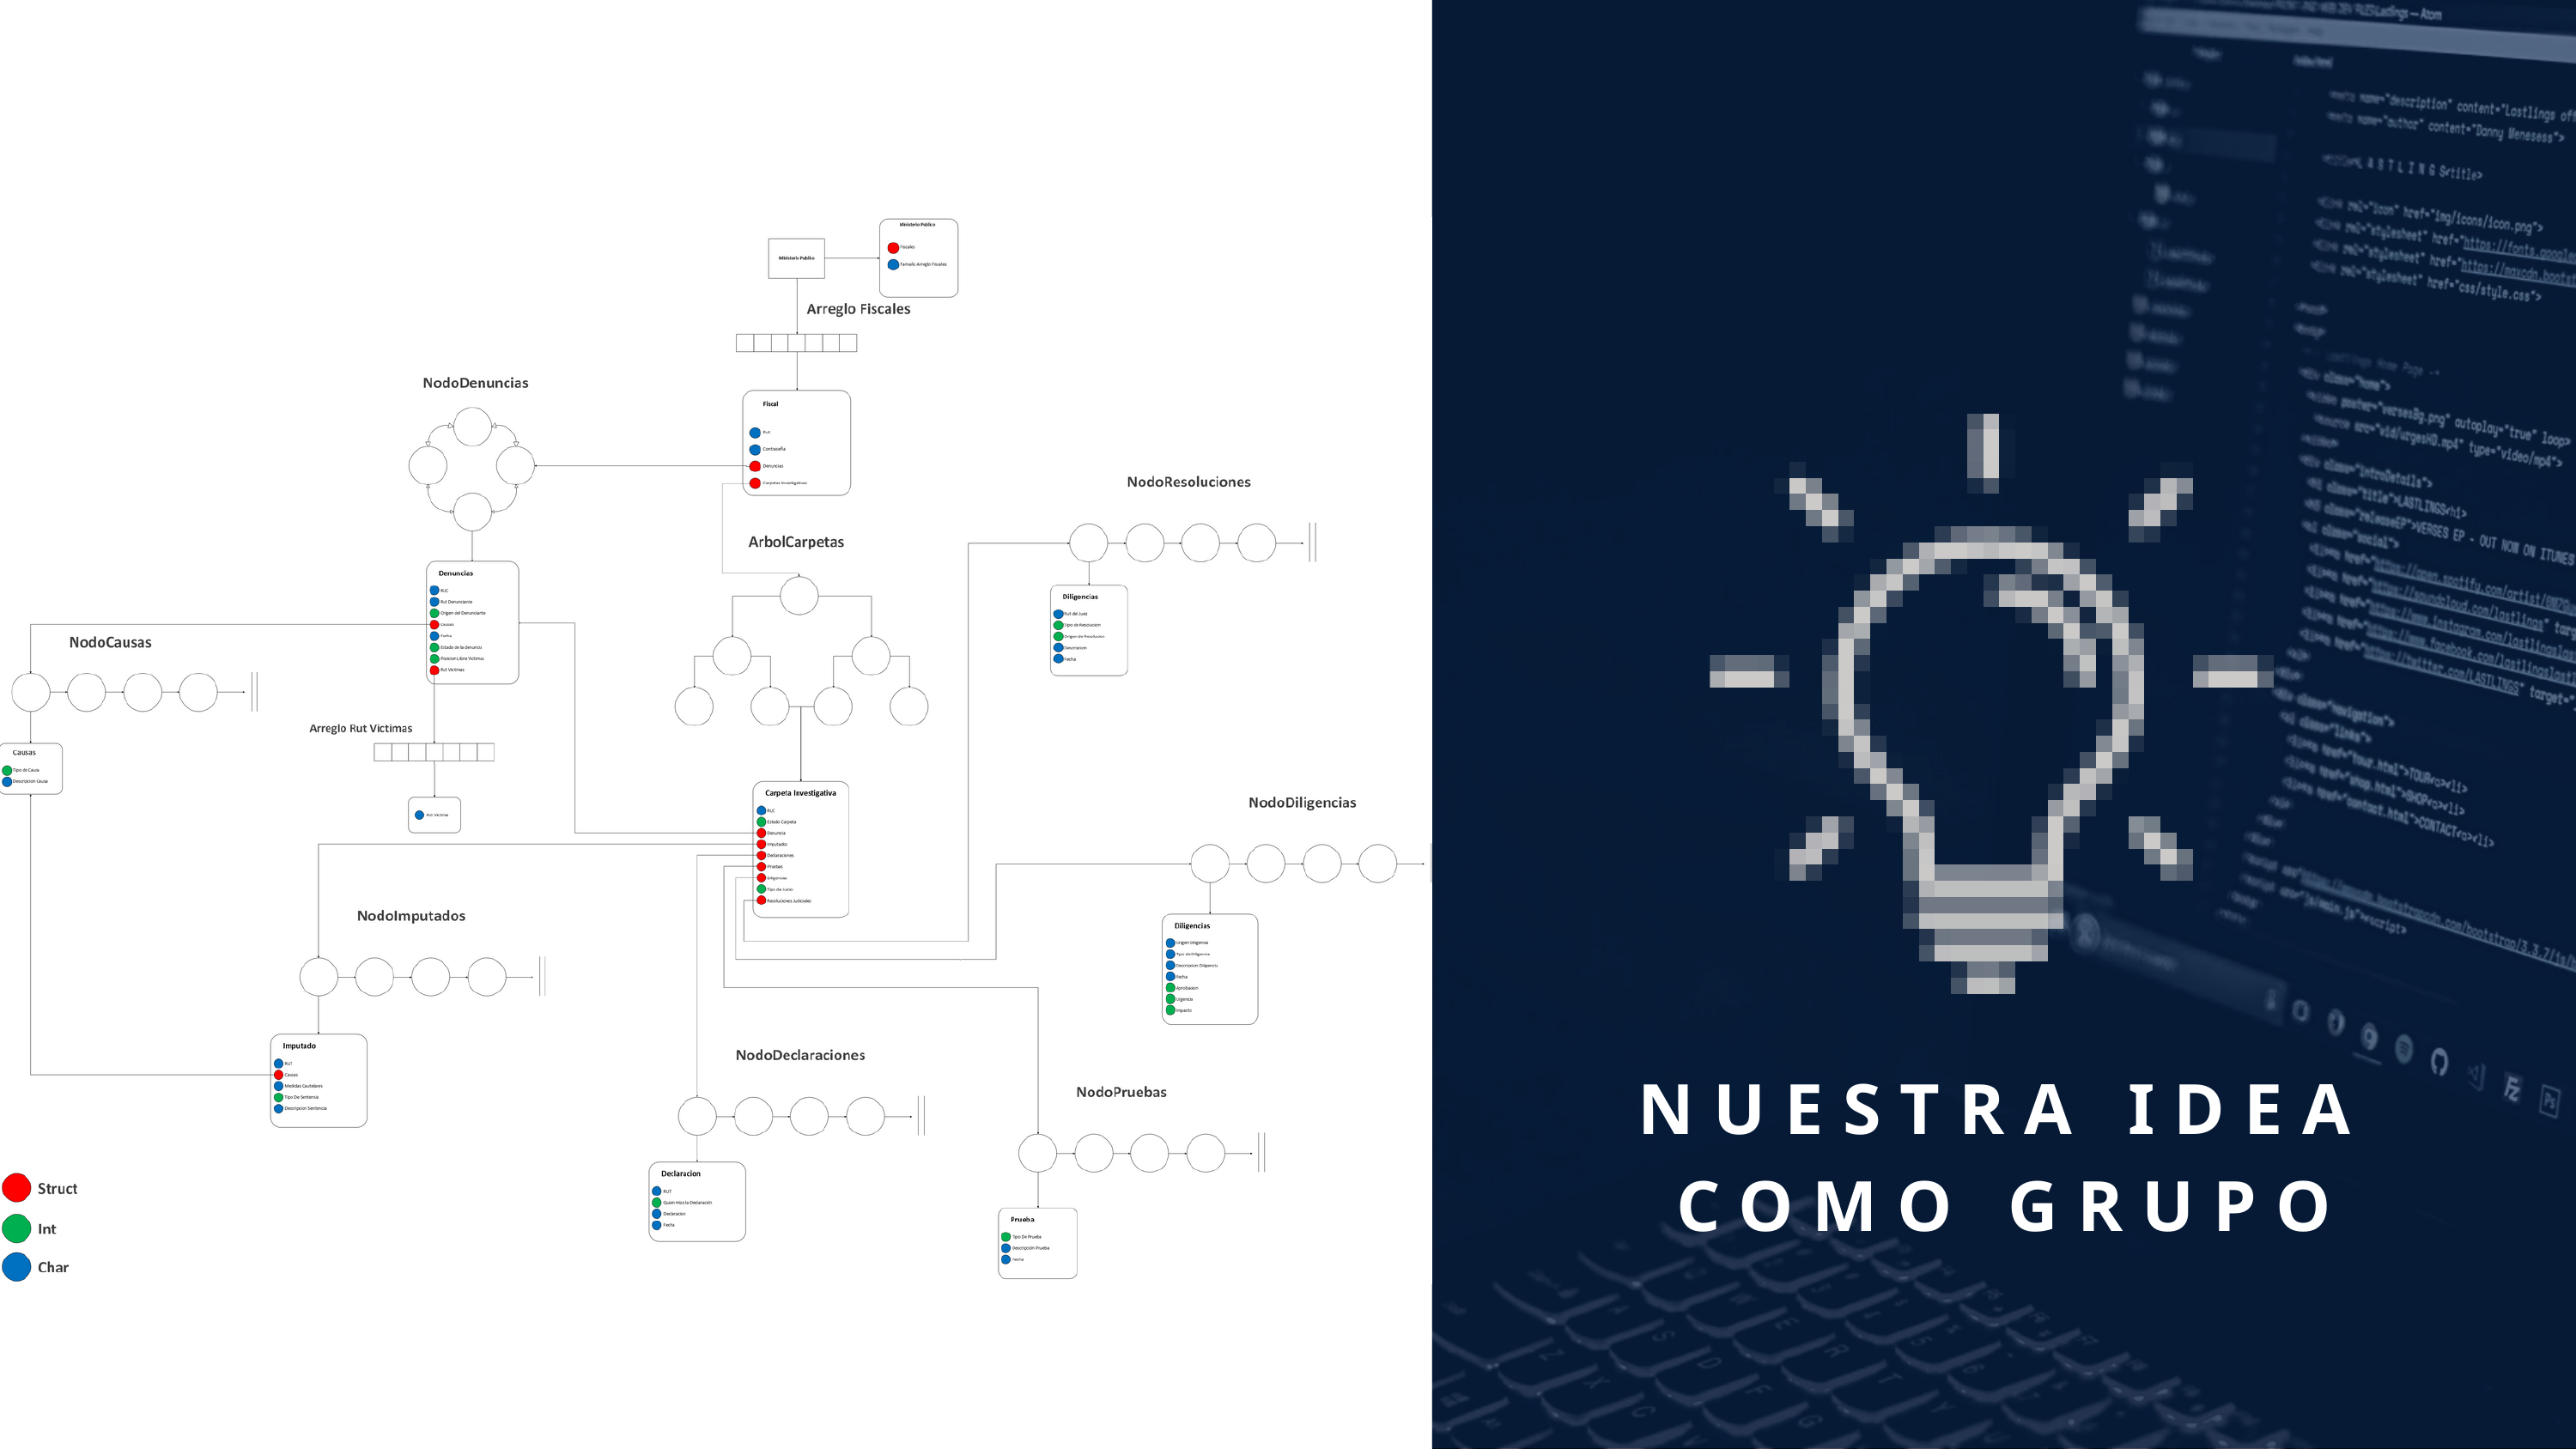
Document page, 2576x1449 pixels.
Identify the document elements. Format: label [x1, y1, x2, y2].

text_box [0, 217, 1425, 1284]
text_box [1431, 0, 2576, 1449]
